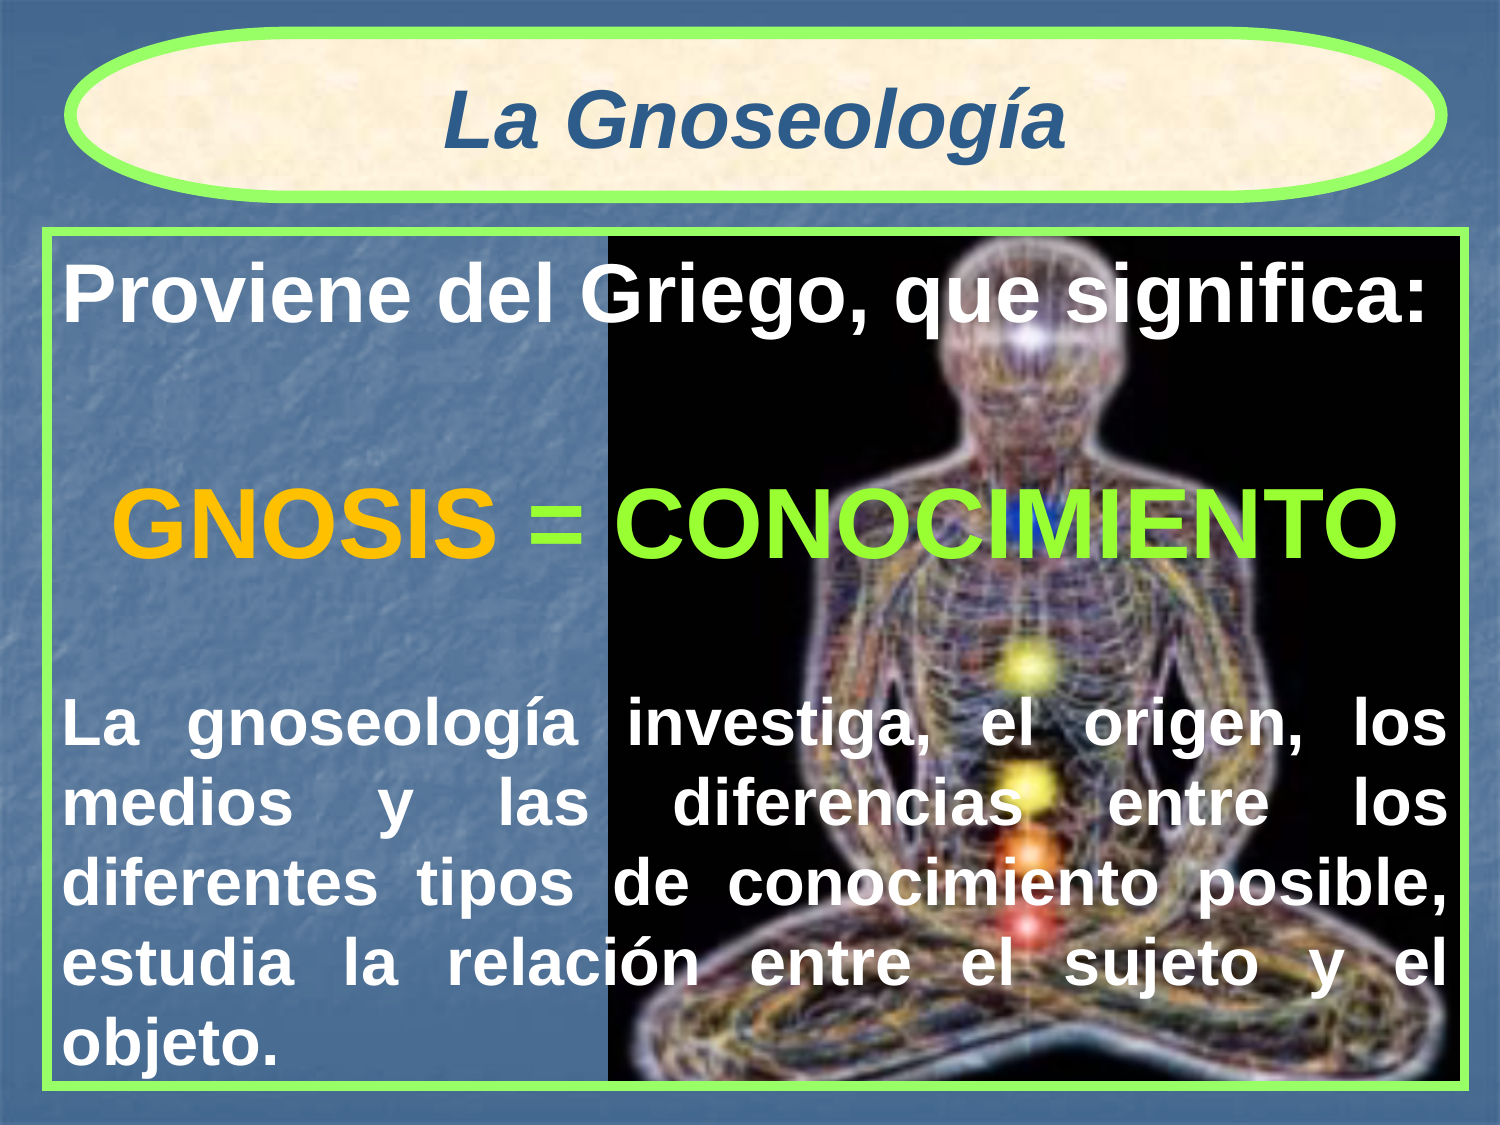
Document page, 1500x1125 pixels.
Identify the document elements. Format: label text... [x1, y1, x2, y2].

picture [608, 231, 1466, 1085]
text_box La Gnoseología [70, 32, 1442, 197]
text_box Proviene del Griego, que significa: GNOSIS = CONOCIMIENTO La gnoseología investiga, el origen, los medios y las diferencias entre los diferentes tipos de conocimiento posible, estudia la relación entre el sujeto y el objeto. [46, 231, 606, 1087]
